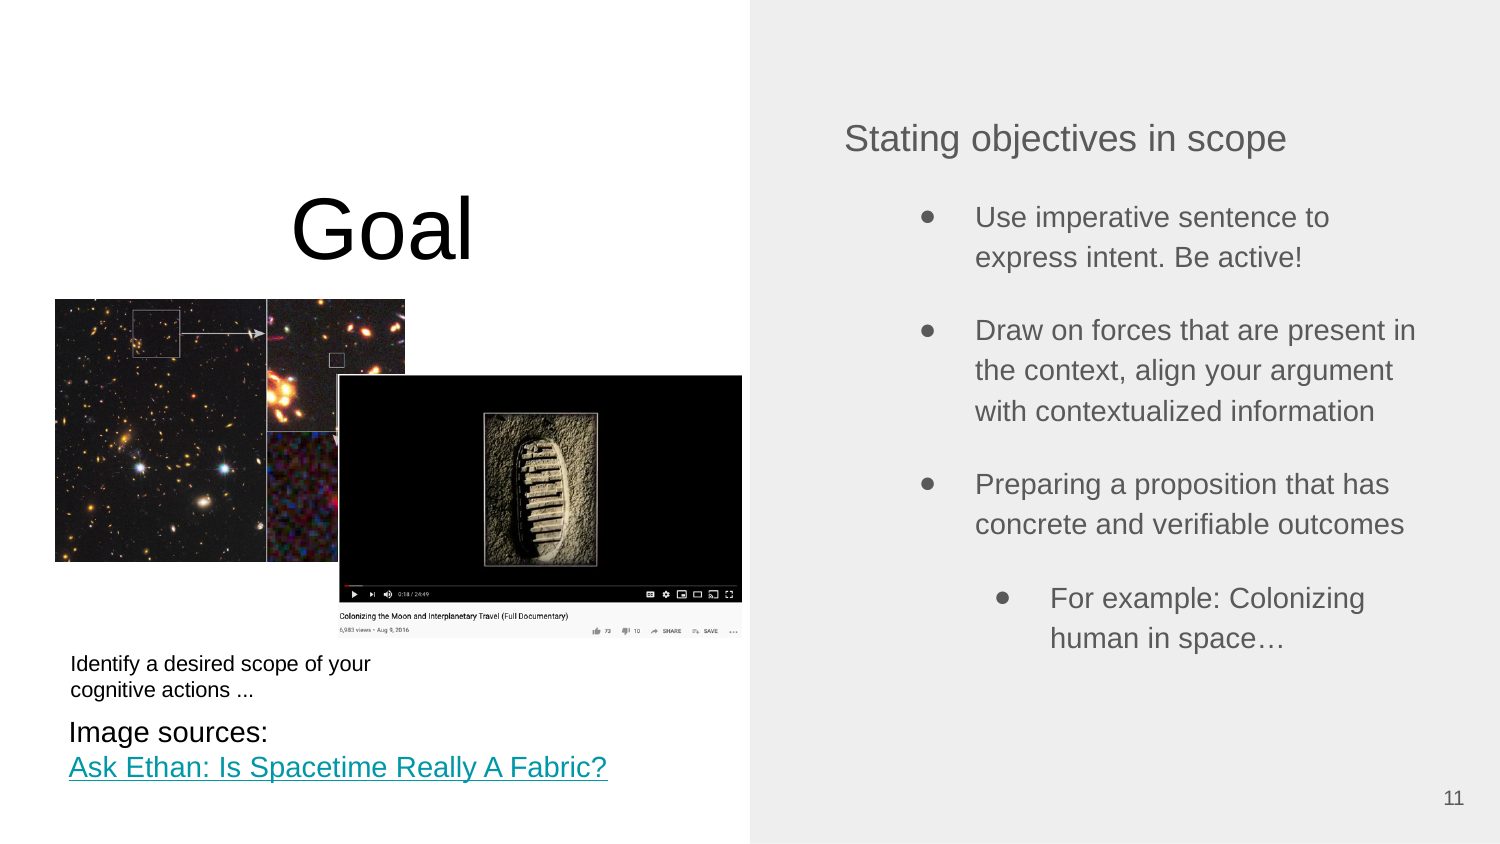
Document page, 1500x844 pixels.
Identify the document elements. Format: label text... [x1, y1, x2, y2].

text_box Identify a desired scope of your cognitive actions ... [55, 641, 397, 736]
picture [55, 299, 742, 638]
list Stating objectives in scope Use imperative sentence to express intent. Be active! Draw on forces that are present in the context, align your argument with contextualized information Preparing a proposition that has concrete and verifiable outcomes For example: Colonizing human in space… [810, 71, 1440, 819]
title Goal [51, 84, 715, 365]
slide_number 11 [1389, 764, 1480, 830]
text_box Image sources: Ask Ethan: Is Spacetime Really A Fabric? [53, 706, 623, 827]
